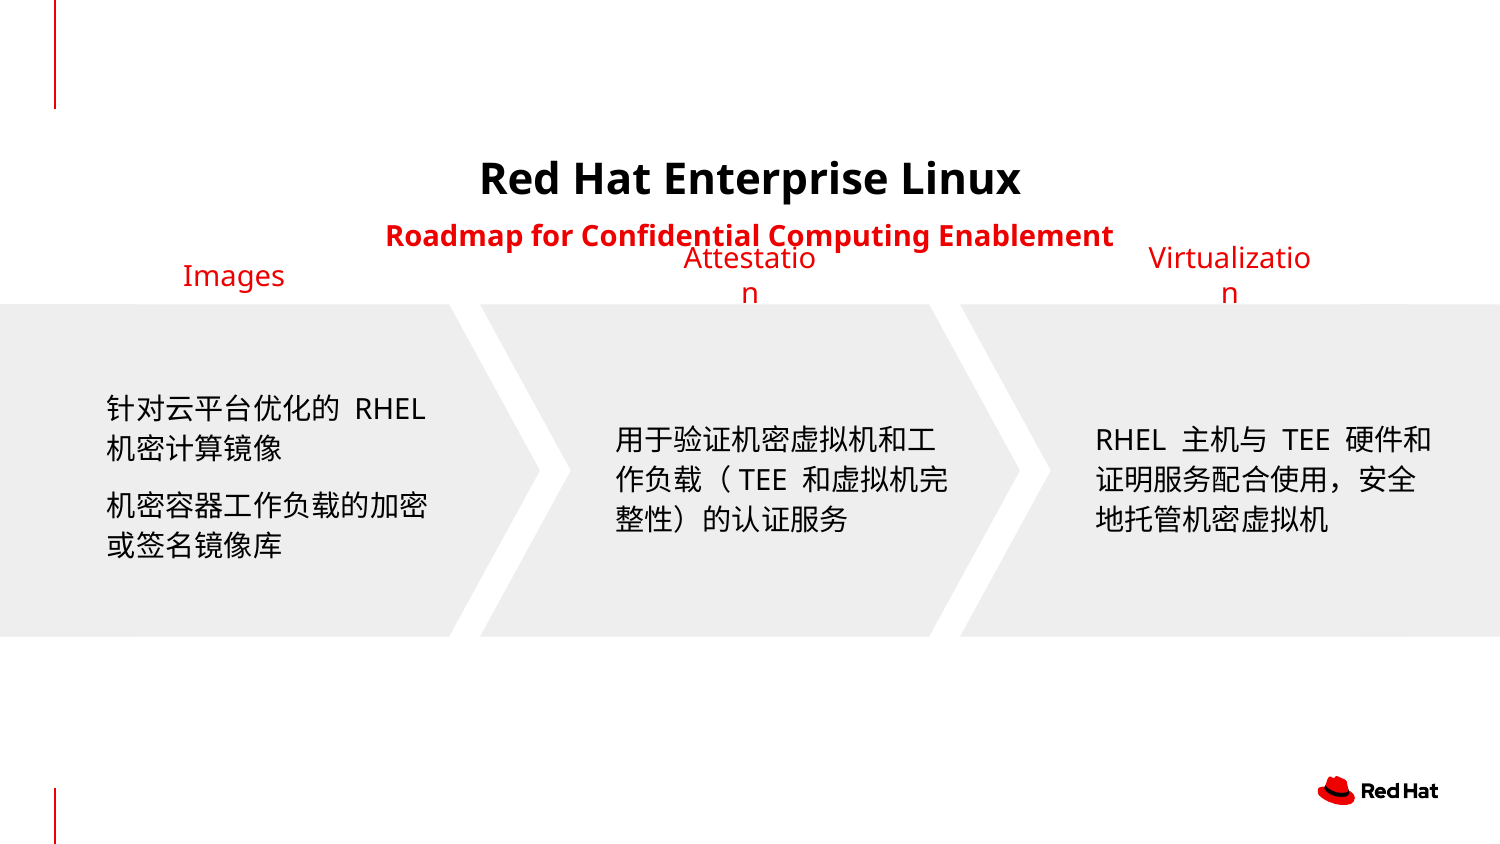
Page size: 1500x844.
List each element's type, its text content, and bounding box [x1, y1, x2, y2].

text_box Virtualization [1129, 258, 1331, 292]
subtitle RHEL 主机与 TEE 硬件和证明服务配合使用，安全地托管机密虚拟机 [960, 304, 1500, 637]
text_box Attestation [663, 258, 837, 292]
text_box Images [147, 258, 321, 292]
subtitle 用于验证机密虚拟机和工作负载（TEE 和虚拟机完整性）的认证服务 [540, 304, 960, 637]
picture [1317, 776, 1438, 805]
subtitle Roadmap for Confidential Computing Enablement [108, 203, 1392, 240]
subtitle 针对云平台优化的 RHEL 机密计算镜像 机密容器工作负载的加密或签名镜像库 [0, 304, 540, 637]
title Red Hat Enterprise Linux [108, 135, 1392, 203]
